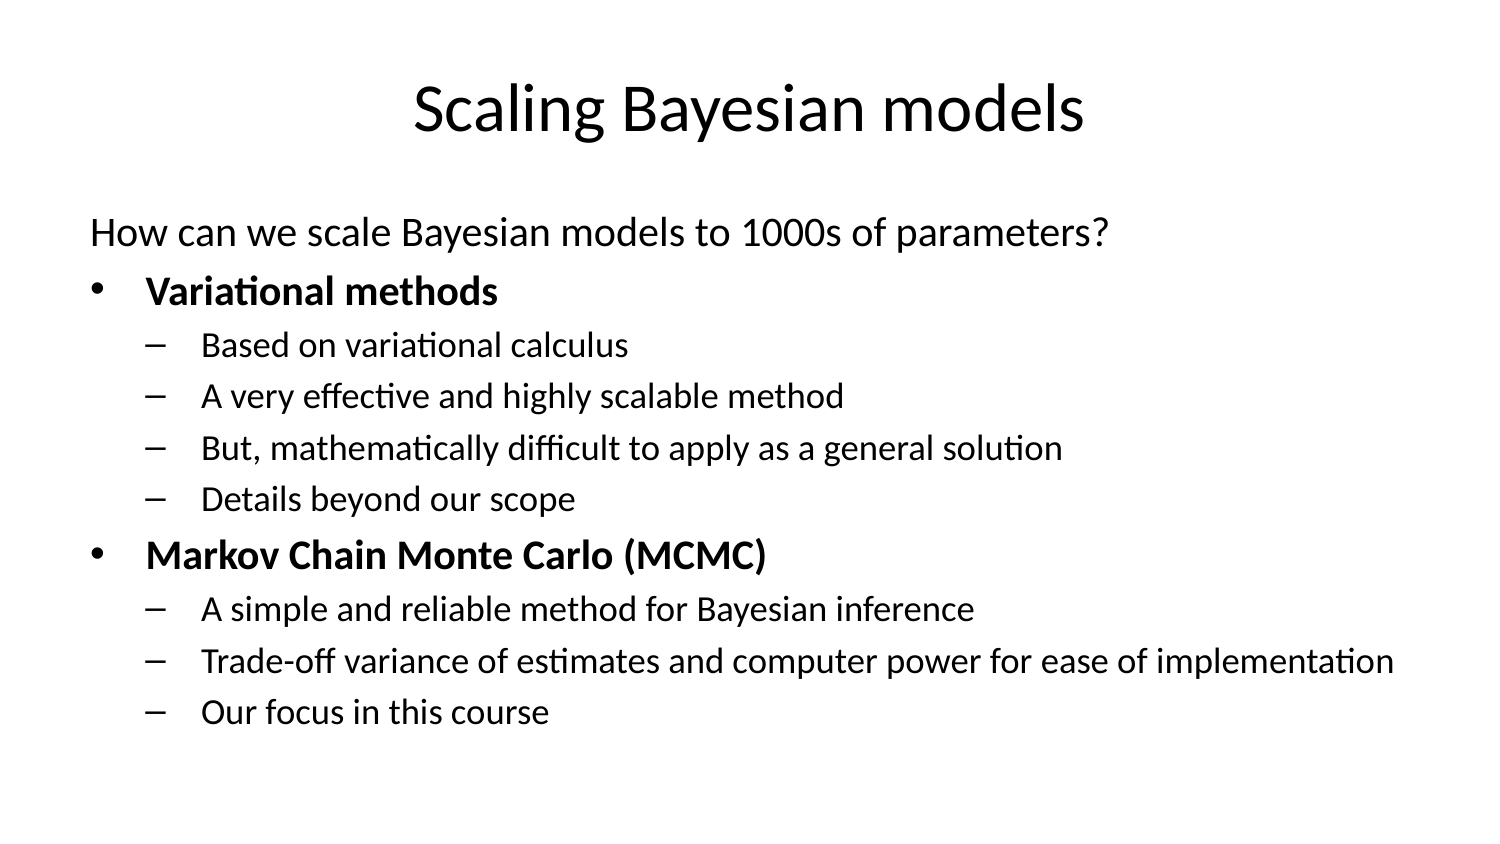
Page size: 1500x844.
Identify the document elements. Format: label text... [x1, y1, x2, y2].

title Scaling Bayesian models [75, 33, 1425, 175]
list How can we scale Bayesian models to 1000s of parameters? Variational methods Based on variational calculus A very effective and highly scalable method But, mathematically difficult to apply as a general solution Details beyond our scope Markov Chain Monte Carlo (MCMC) A simple and reliable method for Bayesian inference Trade-off variance of estimates and computer power for ease of implementation Our focus in this course [75, 196, 1425, 754]
